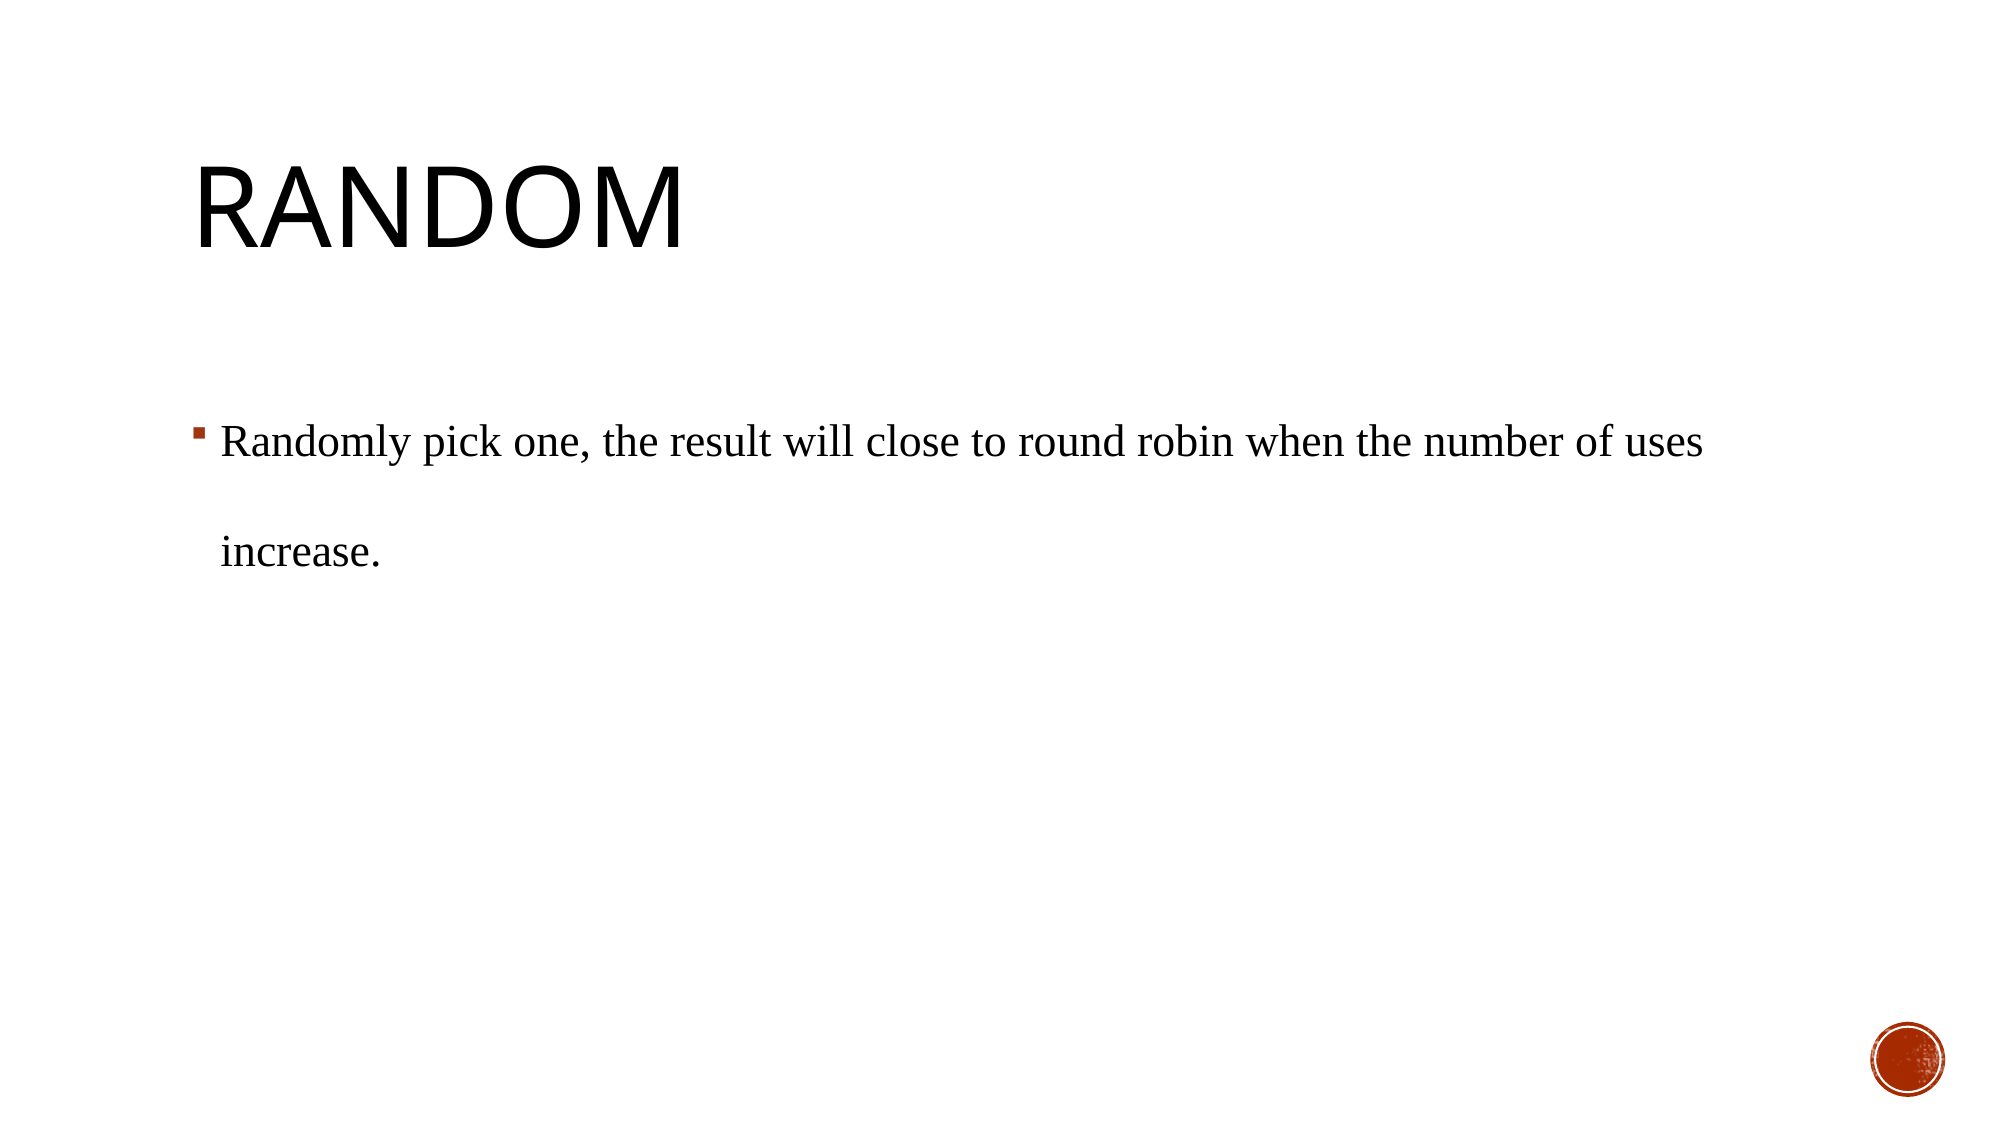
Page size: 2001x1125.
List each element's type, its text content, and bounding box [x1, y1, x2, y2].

list Randomly pick one, the result will close to round robin when the number of uses increase. [175, 348, 1826, 1013]
title Random [175, 79, 1826, 344]
